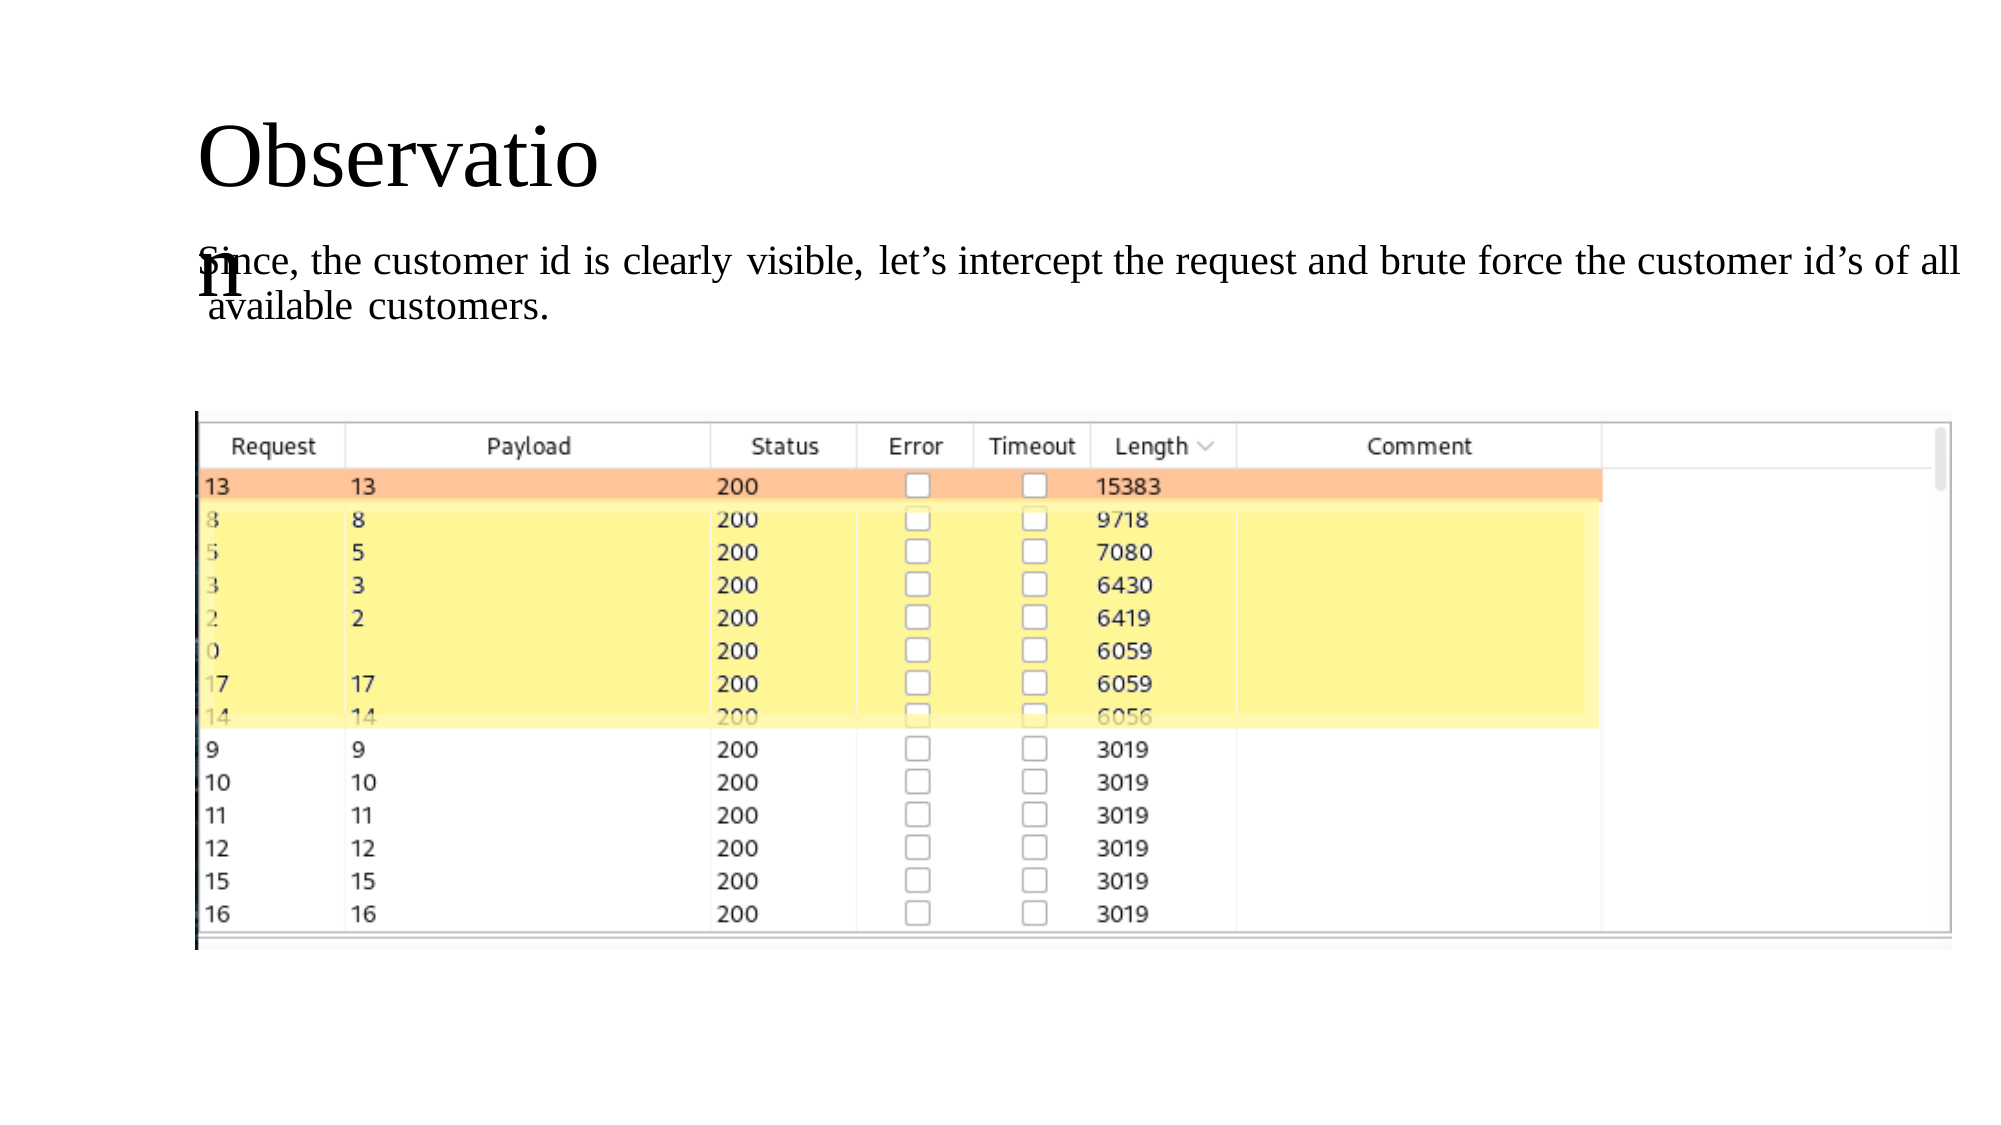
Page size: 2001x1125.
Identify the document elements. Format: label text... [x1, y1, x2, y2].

text_box Since, the customer id is clearly visible, let’s intercept the request and brute force the customer id’s of all available customers. [195, 229, 1969, 328]
text_box Observation [195, 92, 646, 229]
picture [195, 411, 1952, 950]
